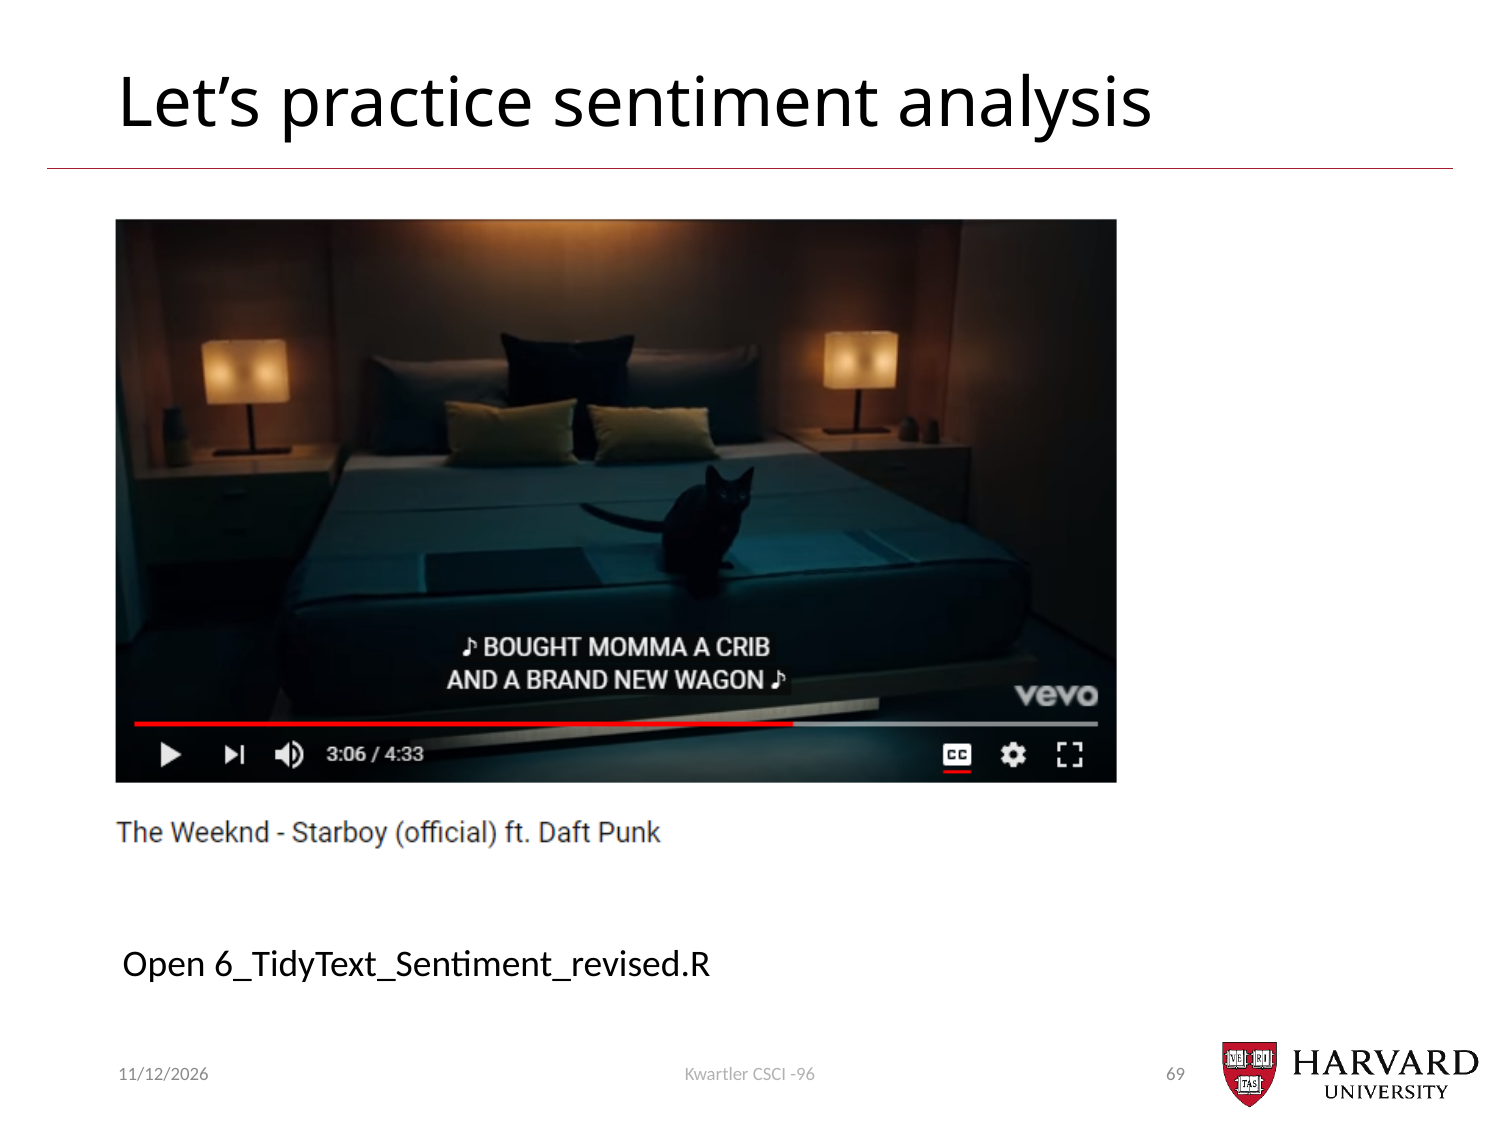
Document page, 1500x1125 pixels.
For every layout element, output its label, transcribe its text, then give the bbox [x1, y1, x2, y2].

picture [1200, 1024, 1500, 1125]
picture [105, 207, 1142, 855]
slide_number 69 [1059, 1042, 1200, 1103]
footer Kwartler CSCI -96 [496, 1042, 1004, 1103]
title Let’s practice sentiment analysis [103, 59, 1397, 157]
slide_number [103, 1042, 441, 1103]
text_box Open 6_TidyText_Sentiment_revised.R [107, 932, 774, 992]
